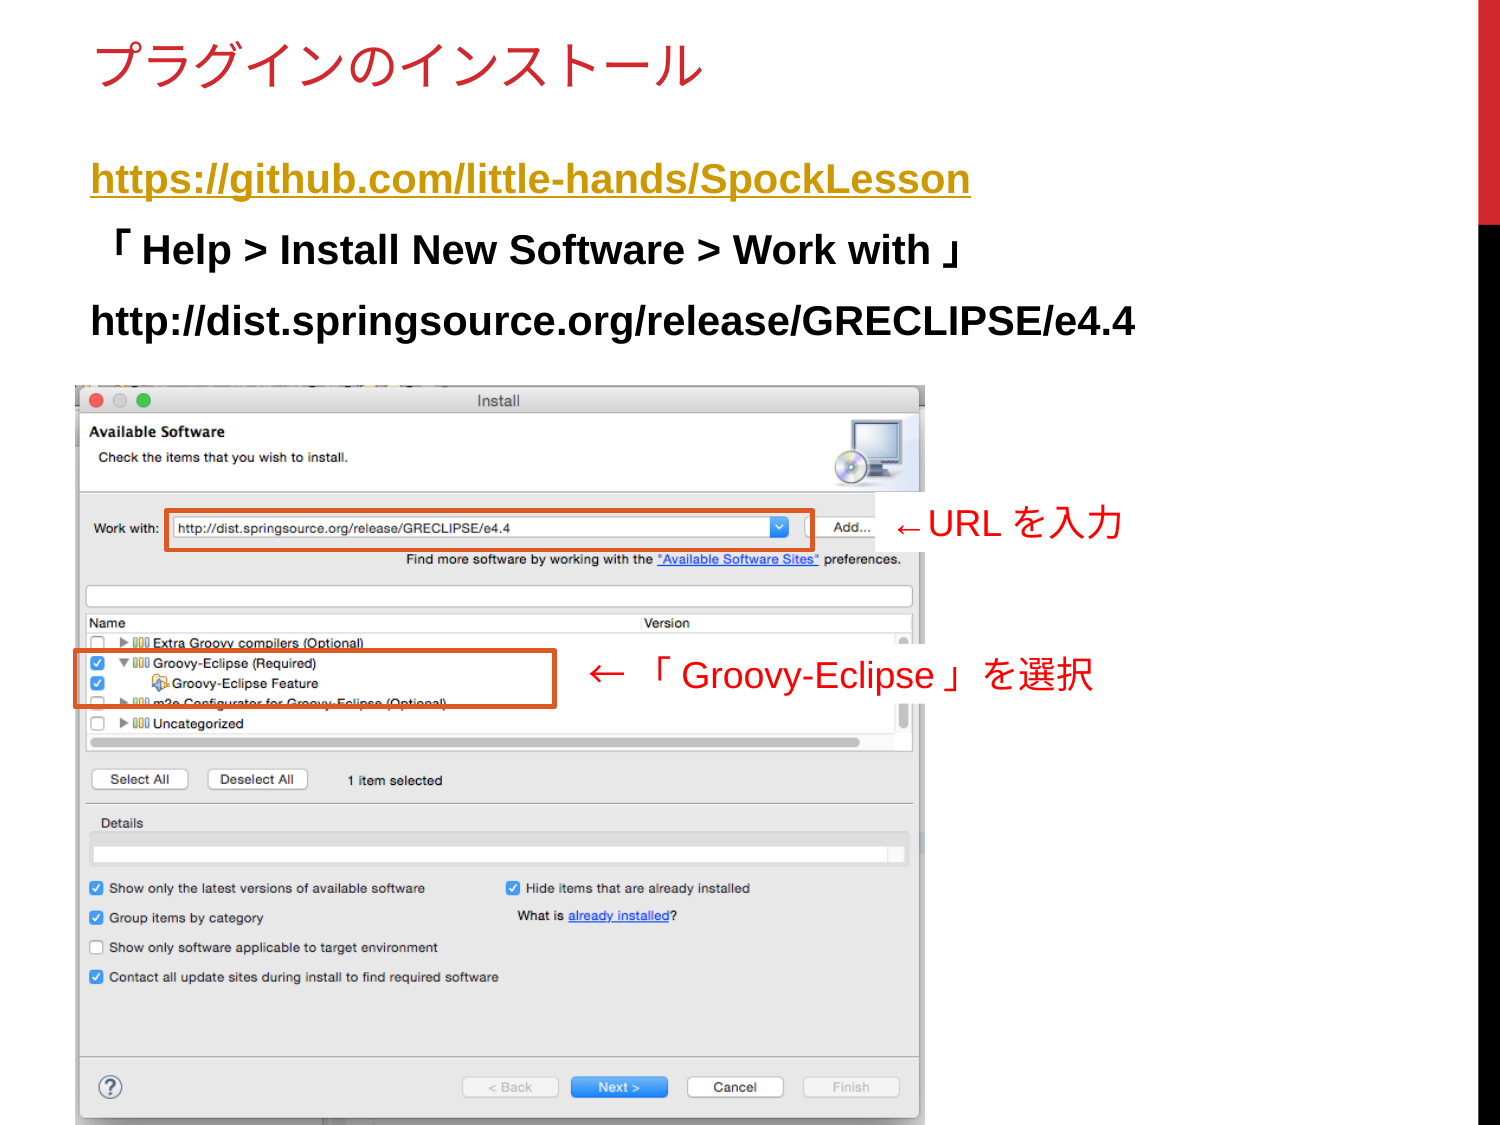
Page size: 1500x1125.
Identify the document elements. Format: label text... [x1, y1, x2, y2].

text_box ←URLを入力 [935, 492, 1139, 552]
picture [74, 384, 926, 1125]
list https://github.com/little-hands/SpockLesson 「Help > Install New Software > Work with」 http://dist.springsource.org/release/GRECLIPSE/e4.4 [75, 144, 1428, 1022]
text_box ←「Groovy-Eclipse」を選択 [935, 643, 1109, 704]
title プラグインのインストール [75, 25, 1325, 104]
